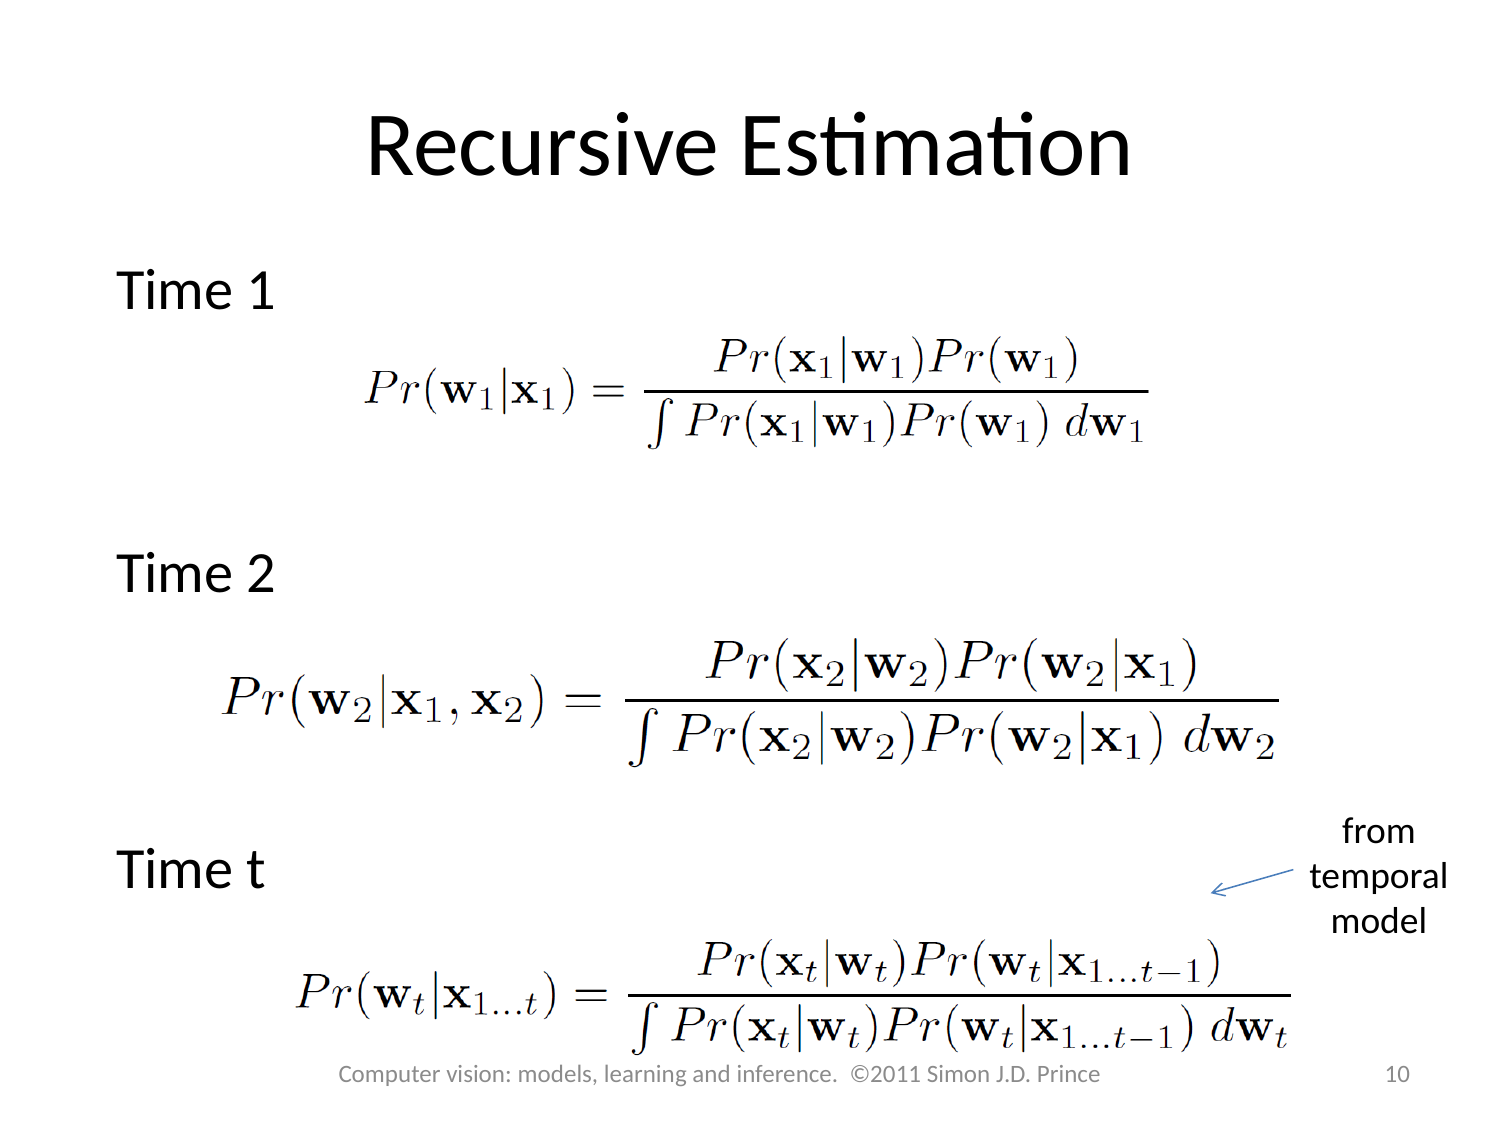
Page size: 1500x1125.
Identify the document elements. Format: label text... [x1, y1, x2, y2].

picture [359, 325, 1152, 458]
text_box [1210, 869, 1294, 894]
text_box 10 [1140, 1042, 1425, 1103]
text_box Time t [101, 822, 281, 908]
picture [218, 633, 1282, 773]
text_box from temporal model [1257, 798, 1500, 949]
text_box Time 2 [101, 527, 292, 612]
title Recursive Estimation [75, 45, 1425, 233]
text_box Time 1 [101, 243, 292, 329]
picture [288, 932, 1294, 1059]
text_box Computer vision: models, learning and inference. ©2011 Simon J.D. Prince [301, 1067, 1140, 1103]
